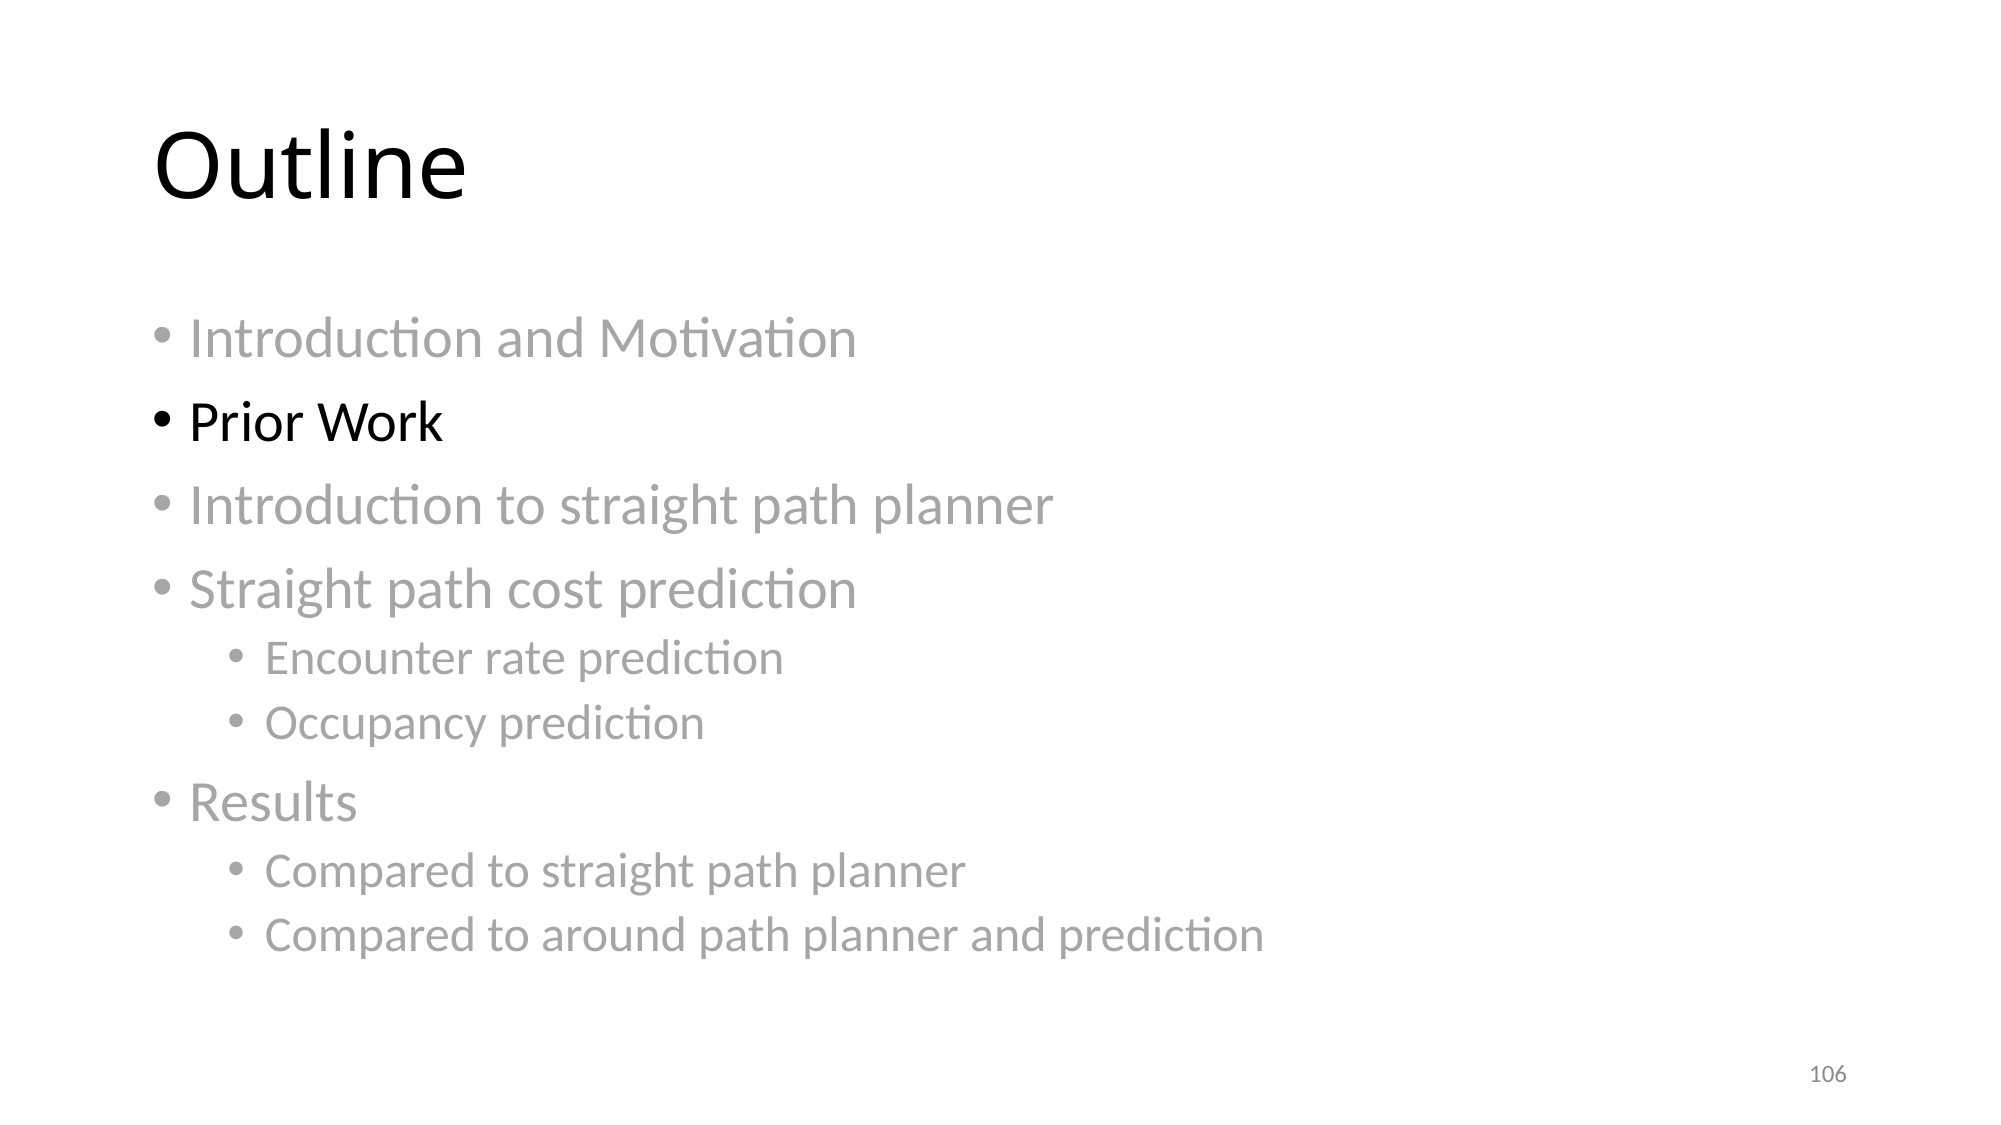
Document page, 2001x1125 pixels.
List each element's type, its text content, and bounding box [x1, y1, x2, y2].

list Introduction and Motivation Prior Work Introduction to straight path planner Straight path cost prediction Encounter rate prediction Occupancy prediction Results Compared to straight path planner Compared to around path planner and prediction [137, 299, 1863, 1014]
slide_number 106 [1412, 1042, 1863, 1103]
title Outline [137, 59, 1863, 278]
